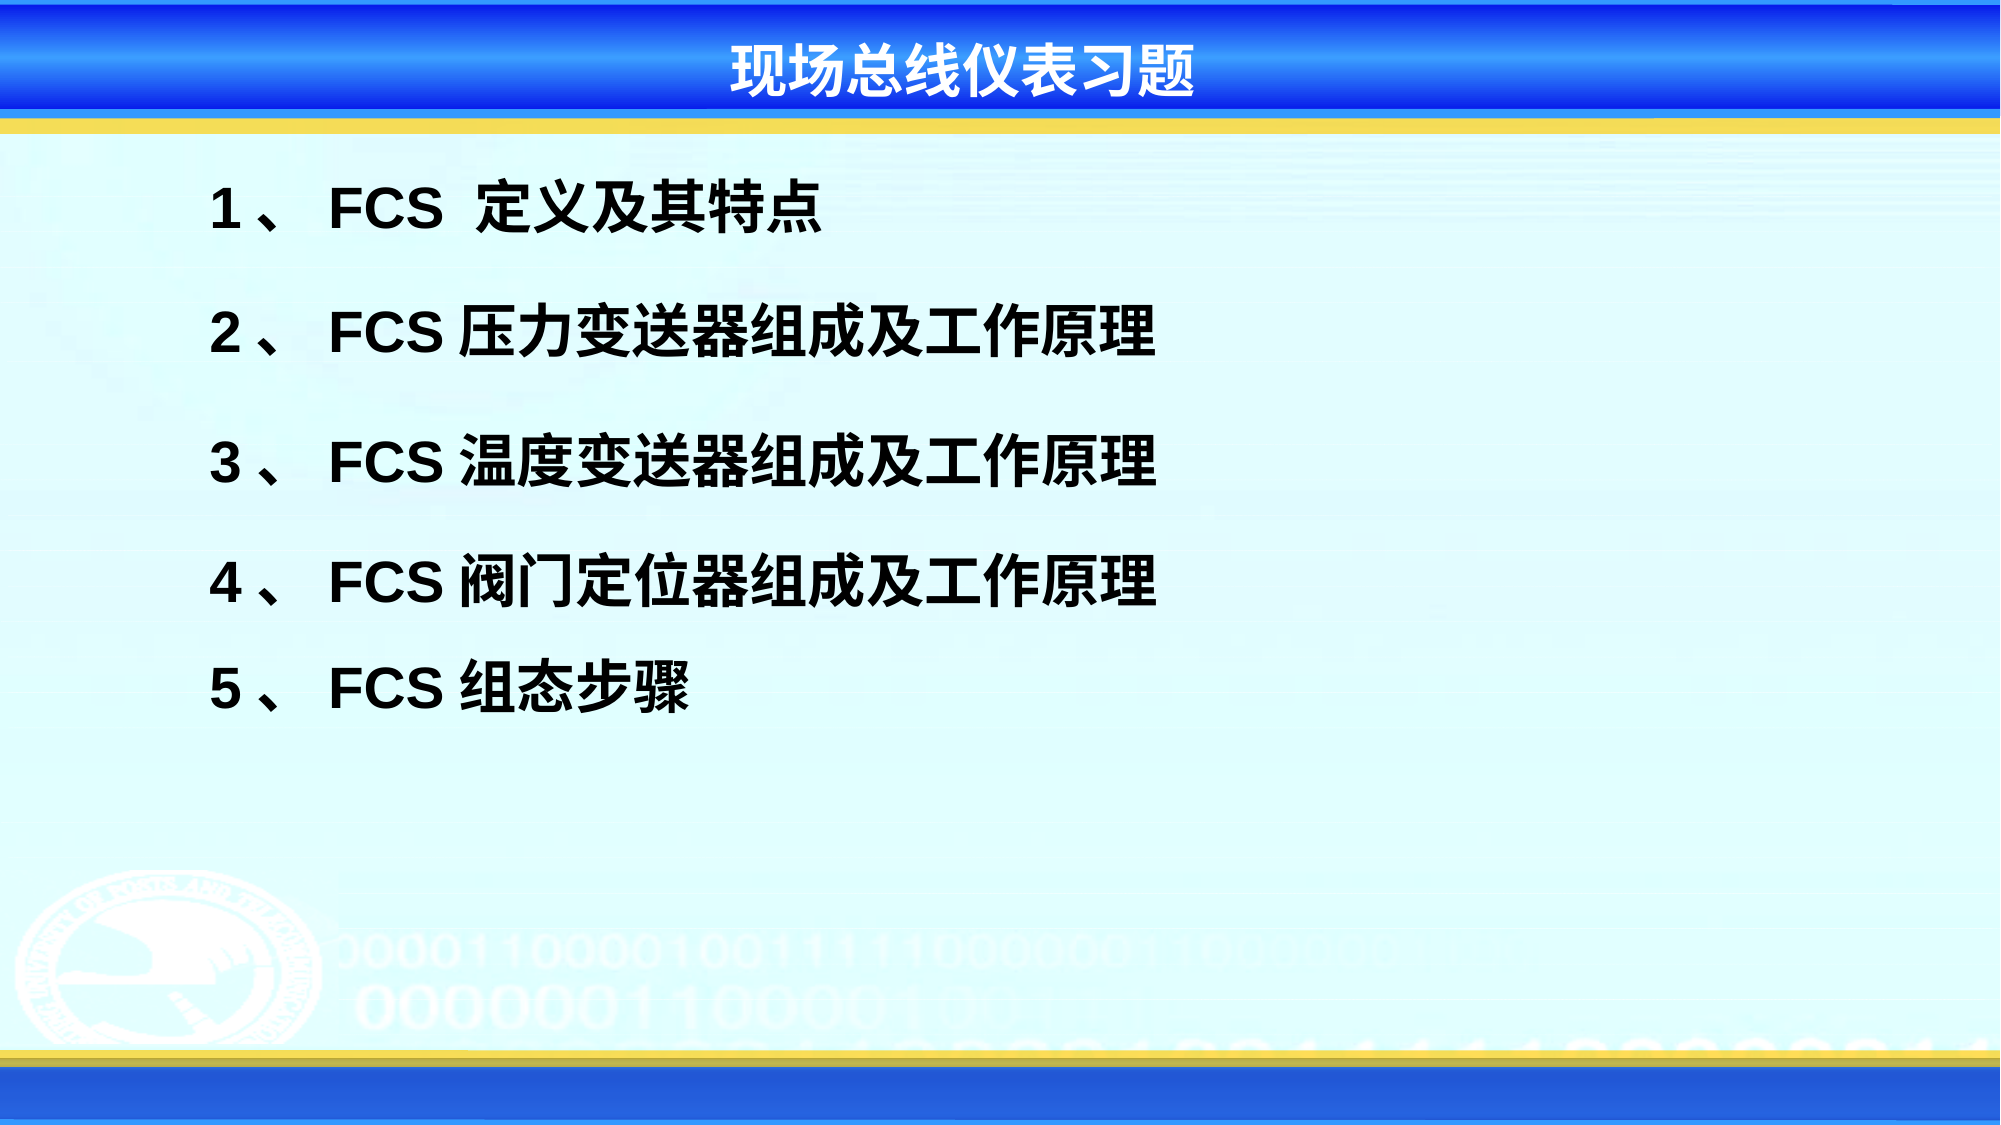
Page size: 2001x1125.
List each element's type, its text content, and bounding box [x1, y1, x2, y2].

text_box 1、FCS 定义及其特点 [194, 162, 1206, 248]
text_box 4、FCS阀门定位器组成及工作原理 [194, 536, 1238, 622]
picture [0, 1067, 2000, 1120]
text_box 2、FCS压力变送器组成及工作原理 [194, 287, 1347, 372]
text_box 3、FCS温度变送器组成及工作原理 [194, 416, 1791, 502]
text_box 5、FCS组态步骤 [194, 642, 1367, 728]
text_box 现场总线仪表习题 [687, 26, 1211, 112]
